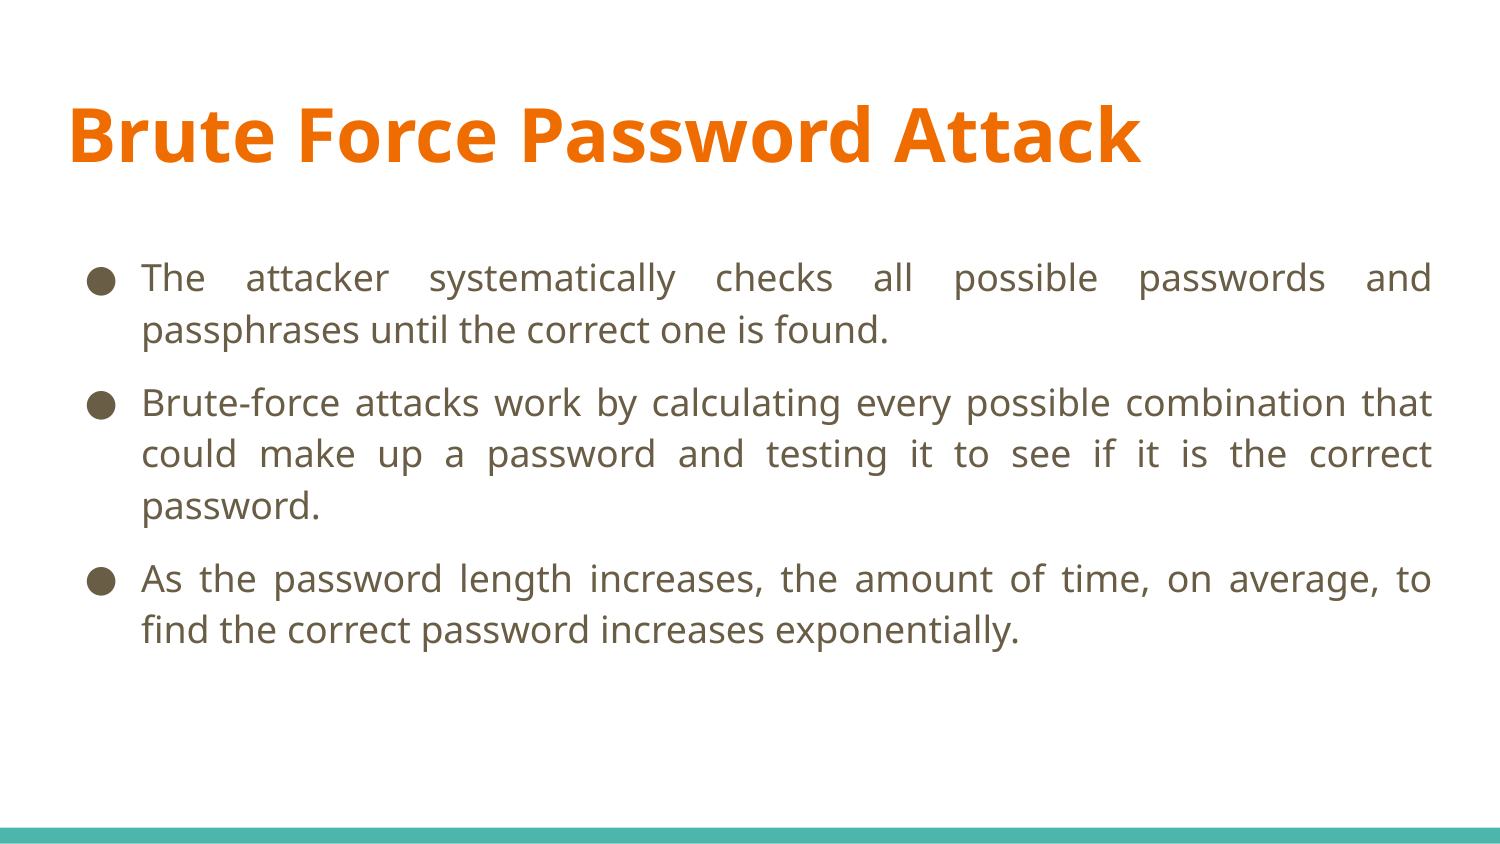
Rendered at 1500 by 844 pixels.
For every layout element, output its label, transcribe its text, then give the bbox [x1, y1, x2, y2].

list The attacker systematically checks all possible passwords and passphrases until the correct one is found. Brute-force attacks work by calculating every possible combination that could make up a password and testing it to see if it is the correct password. As the password length increases, the amount of time, on average, to find the correct password increases exponentially. [51, 232, 1449, 775]
title Brute Force Password Attack [51, 72, 1449, 189]
